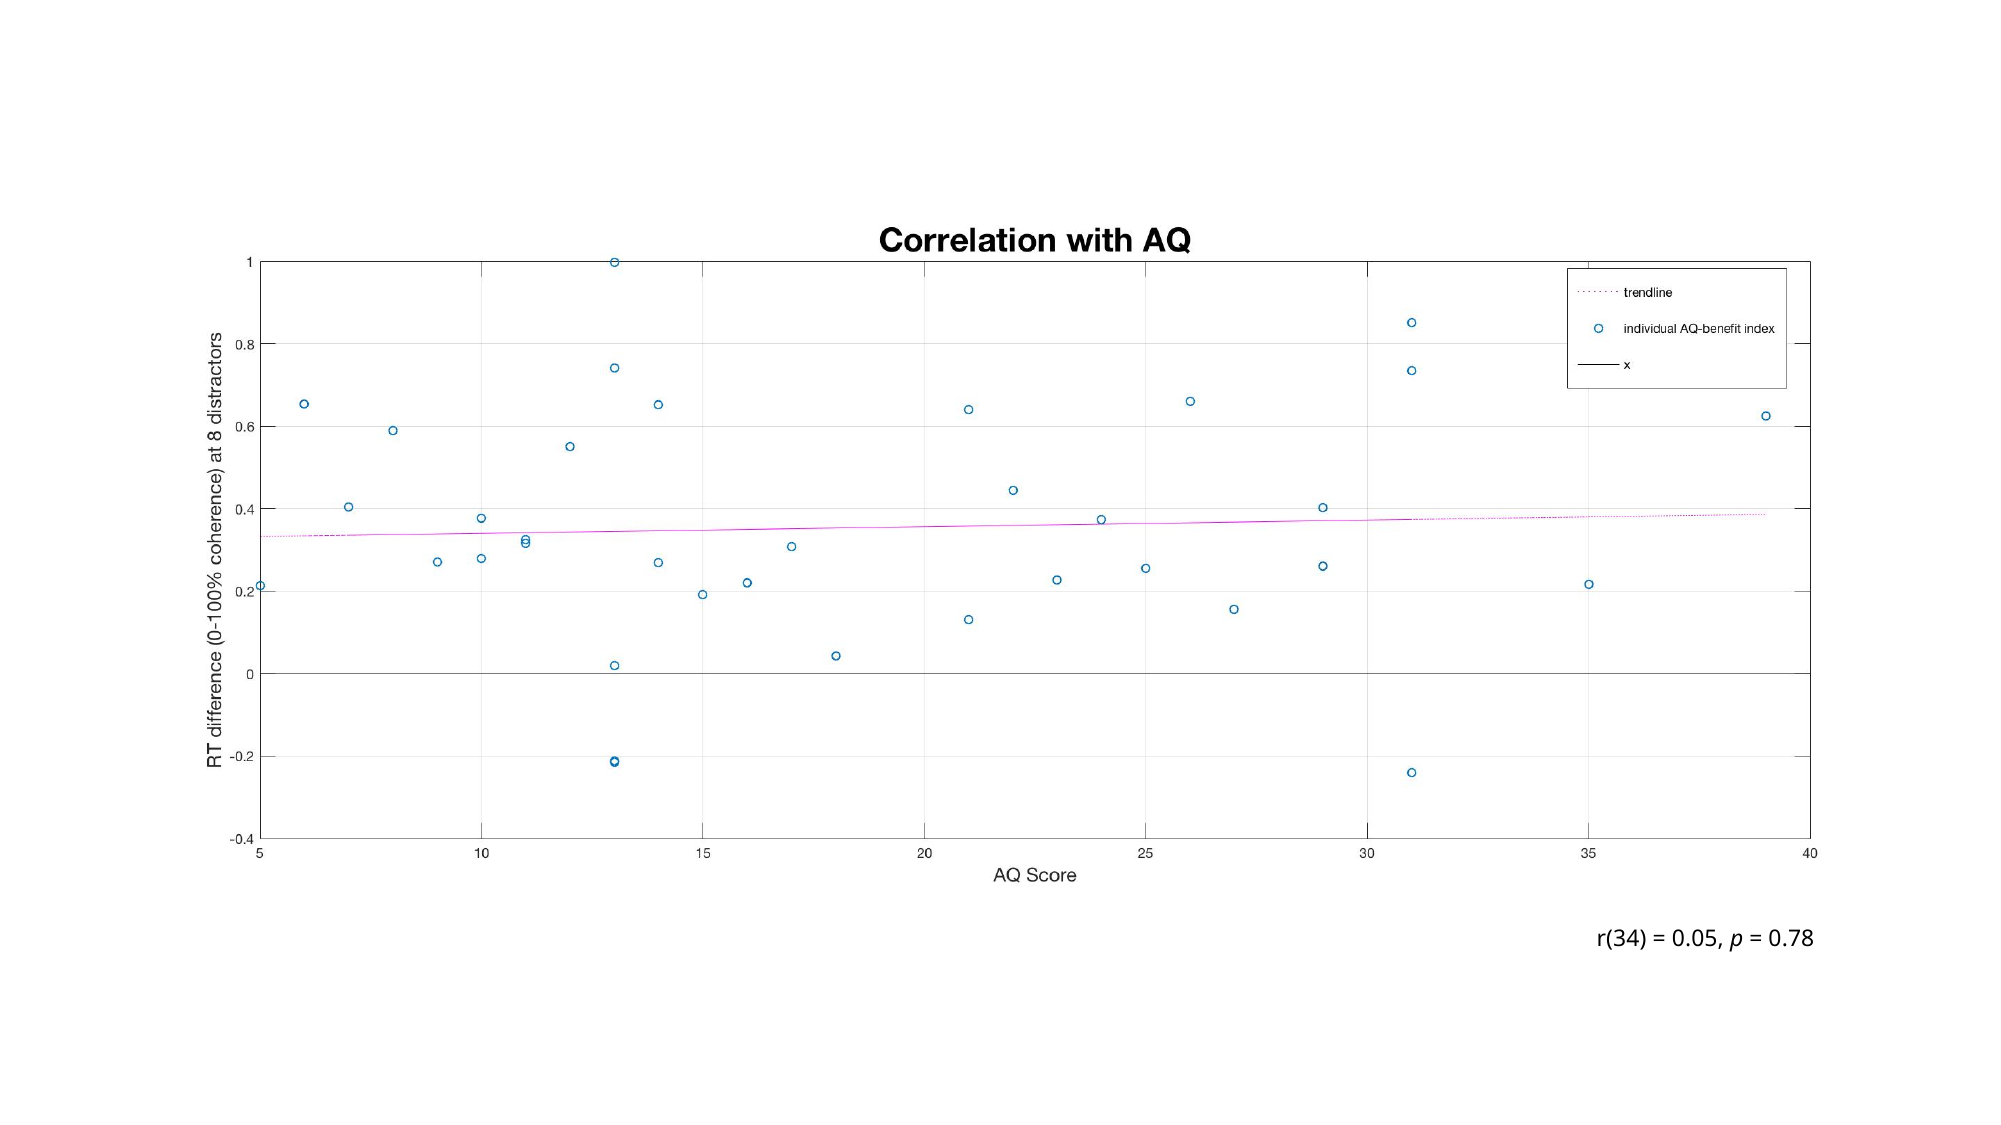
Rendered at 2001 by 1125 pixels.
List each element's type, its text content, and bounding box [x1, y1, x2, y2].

text_box r(34) = 0.05, p = 0.78 [1581, 917, 1830, 959]
picture [0, 208, 2000, 917]
